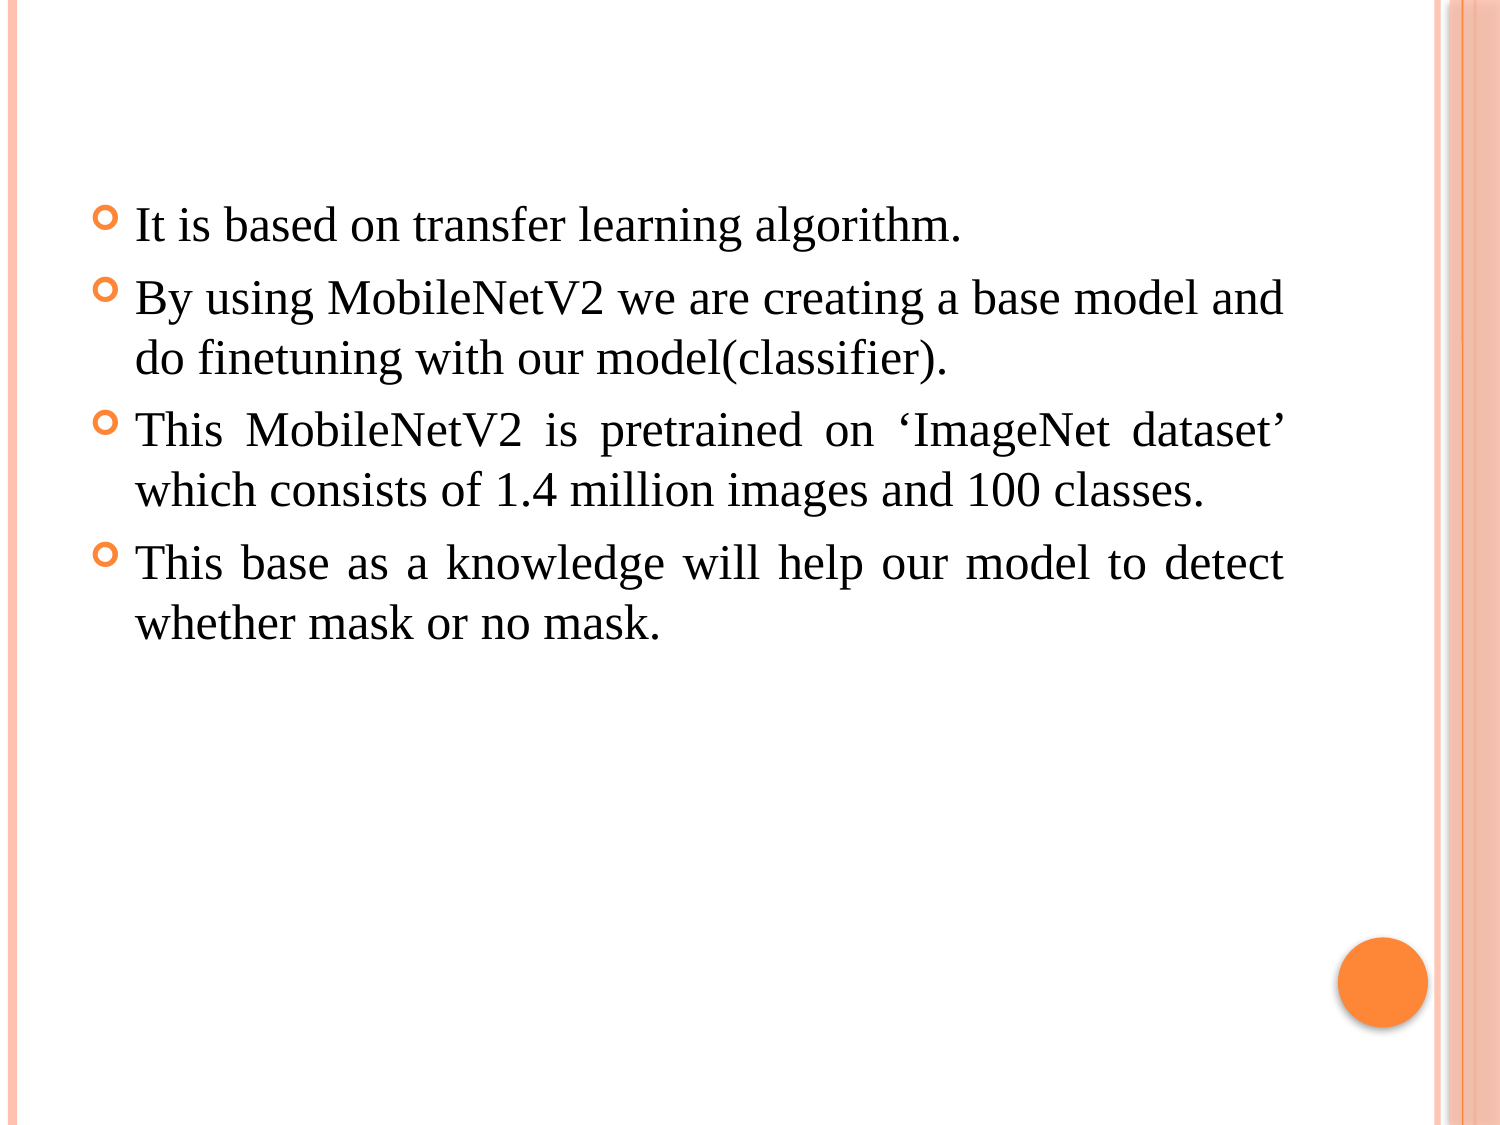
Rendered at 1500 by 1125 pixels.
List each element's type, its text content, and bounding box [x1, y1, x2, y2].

list It is based on transfer learning algorithm. By using MobileNetV2 we are creating a base model and do finetuning with our model(classifier). This MobileNetV2 is pretrained on ‘ImageNet dataset’ which consists of 1.4 million images and 100 classes. This base as a knowledge will help our model to detect whether mask or no mask. [75, 184, 1300, 1062]
